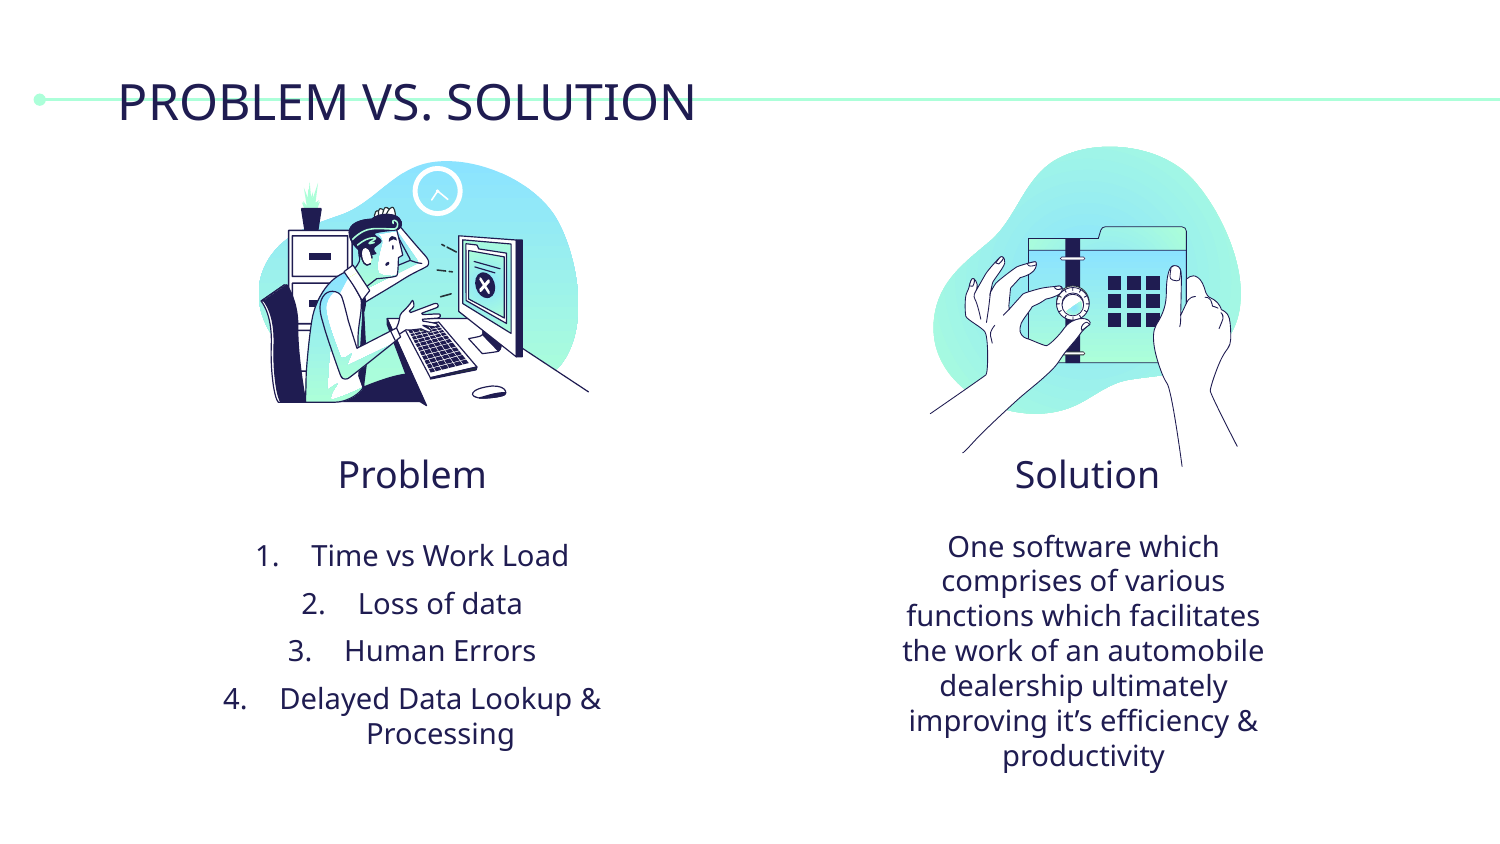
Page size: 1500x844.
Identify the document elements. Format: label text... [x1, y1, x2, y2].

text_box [925, 146, 1250, 468]
list Time vs Work Load Loss of data Human Errors Delayed Data Lookup & Processing [196, 522, 628, 778]
title PROBLEM VS. SOLUTION [102, 55, 1101, 144]
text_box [235, 160, 590, 407]
title Problem [196, 422, 628, 511]
title Solution [872, 422, 1304, 511]
list One software which comprises of various functions which facilitates the work of an automobile dealership ultimately improving it’s efficiency & productivity [868, 512, 1300, 789]
